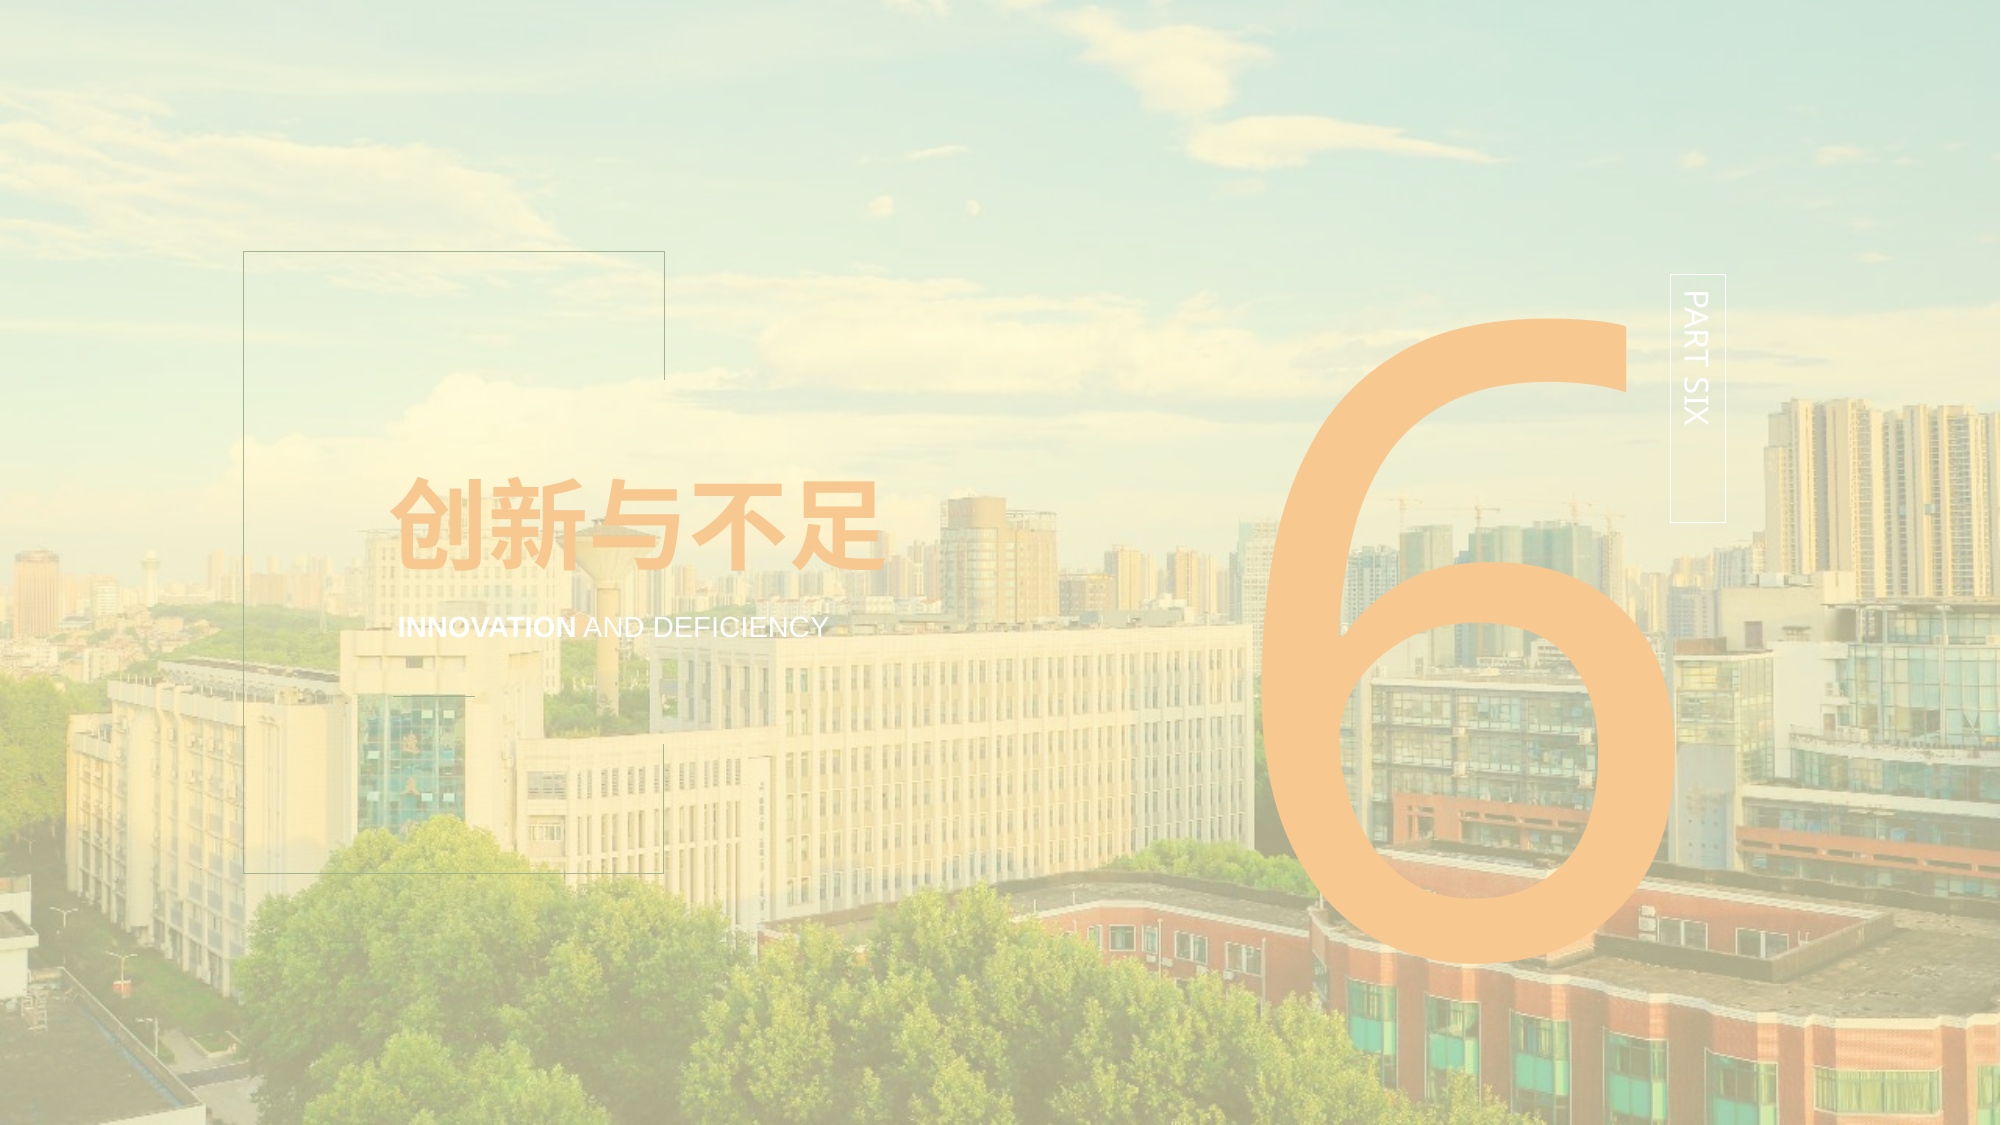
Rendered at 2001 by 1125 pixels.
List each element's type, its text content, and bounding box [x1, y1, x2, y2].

text_box 创新与不足 [373, 455, 1150, 590]
text_box INNOVATION AND DEFICIENCY [382, 600, 1150, 651]
text_box PART SIX [1670, 274, 1726, 523]
slide_number [1732, 1042, 2000, 1103]
text_box 6 [1198, 69, 1732, 1125]
